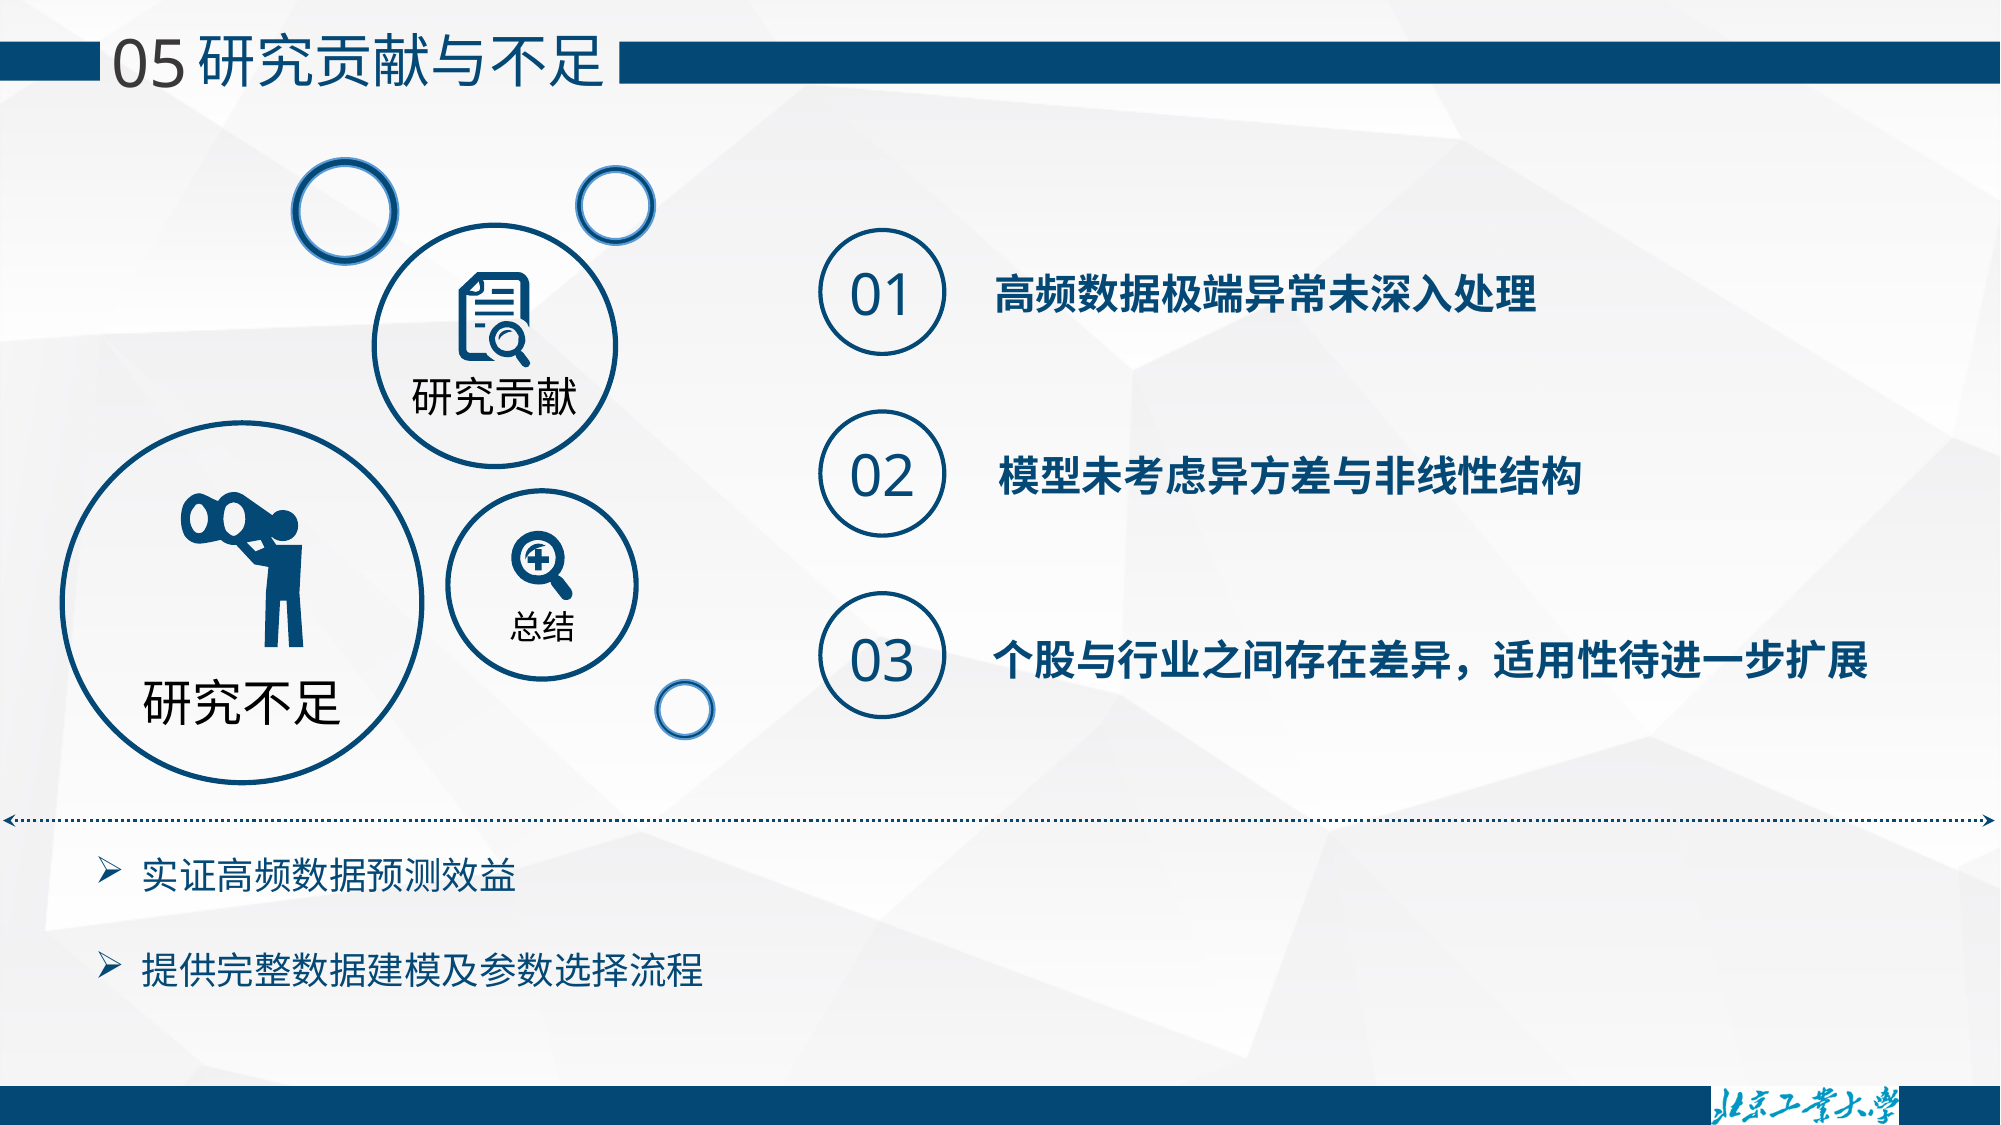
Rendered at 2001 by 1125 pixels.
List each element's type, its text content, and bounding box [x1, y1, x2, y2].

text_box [90, 13, 672, 110]
text_box [654, 678, 716, 741]
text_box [780, 229, 984, 354]
text_box 模型未考虑异方差与非线性结构 [984, 442, 1654, 507]
text_box [0, 41, 90, 82]
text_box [62, 422, 422, 783]
text_box [290, 156, 400, 266]
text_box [410, 490, 676, 680]
picture [0, 0, 2001, 1125]
text_box 实证高频数据预测效益 提供完整数据建模及参数选择流程 [80, 841, 1995, 1000]
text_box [780, 593, 984, 718]
text_box [672, 41, 2000, 85]
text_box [362, 225, 628, 467]
text_box [0, 1085, 1713, 1125]
text_box 个股与行业之间存在差异，适用性待进一步扩展 [984, 626, 1914, 692]
text_box 高频数据极端异常未深入处理 [984, 260, 1587, 326]
text_box [1896, 1085, 2000, 1125]
text_box [574, 165, 657, 244]
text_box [780, 411, 984, 536]
